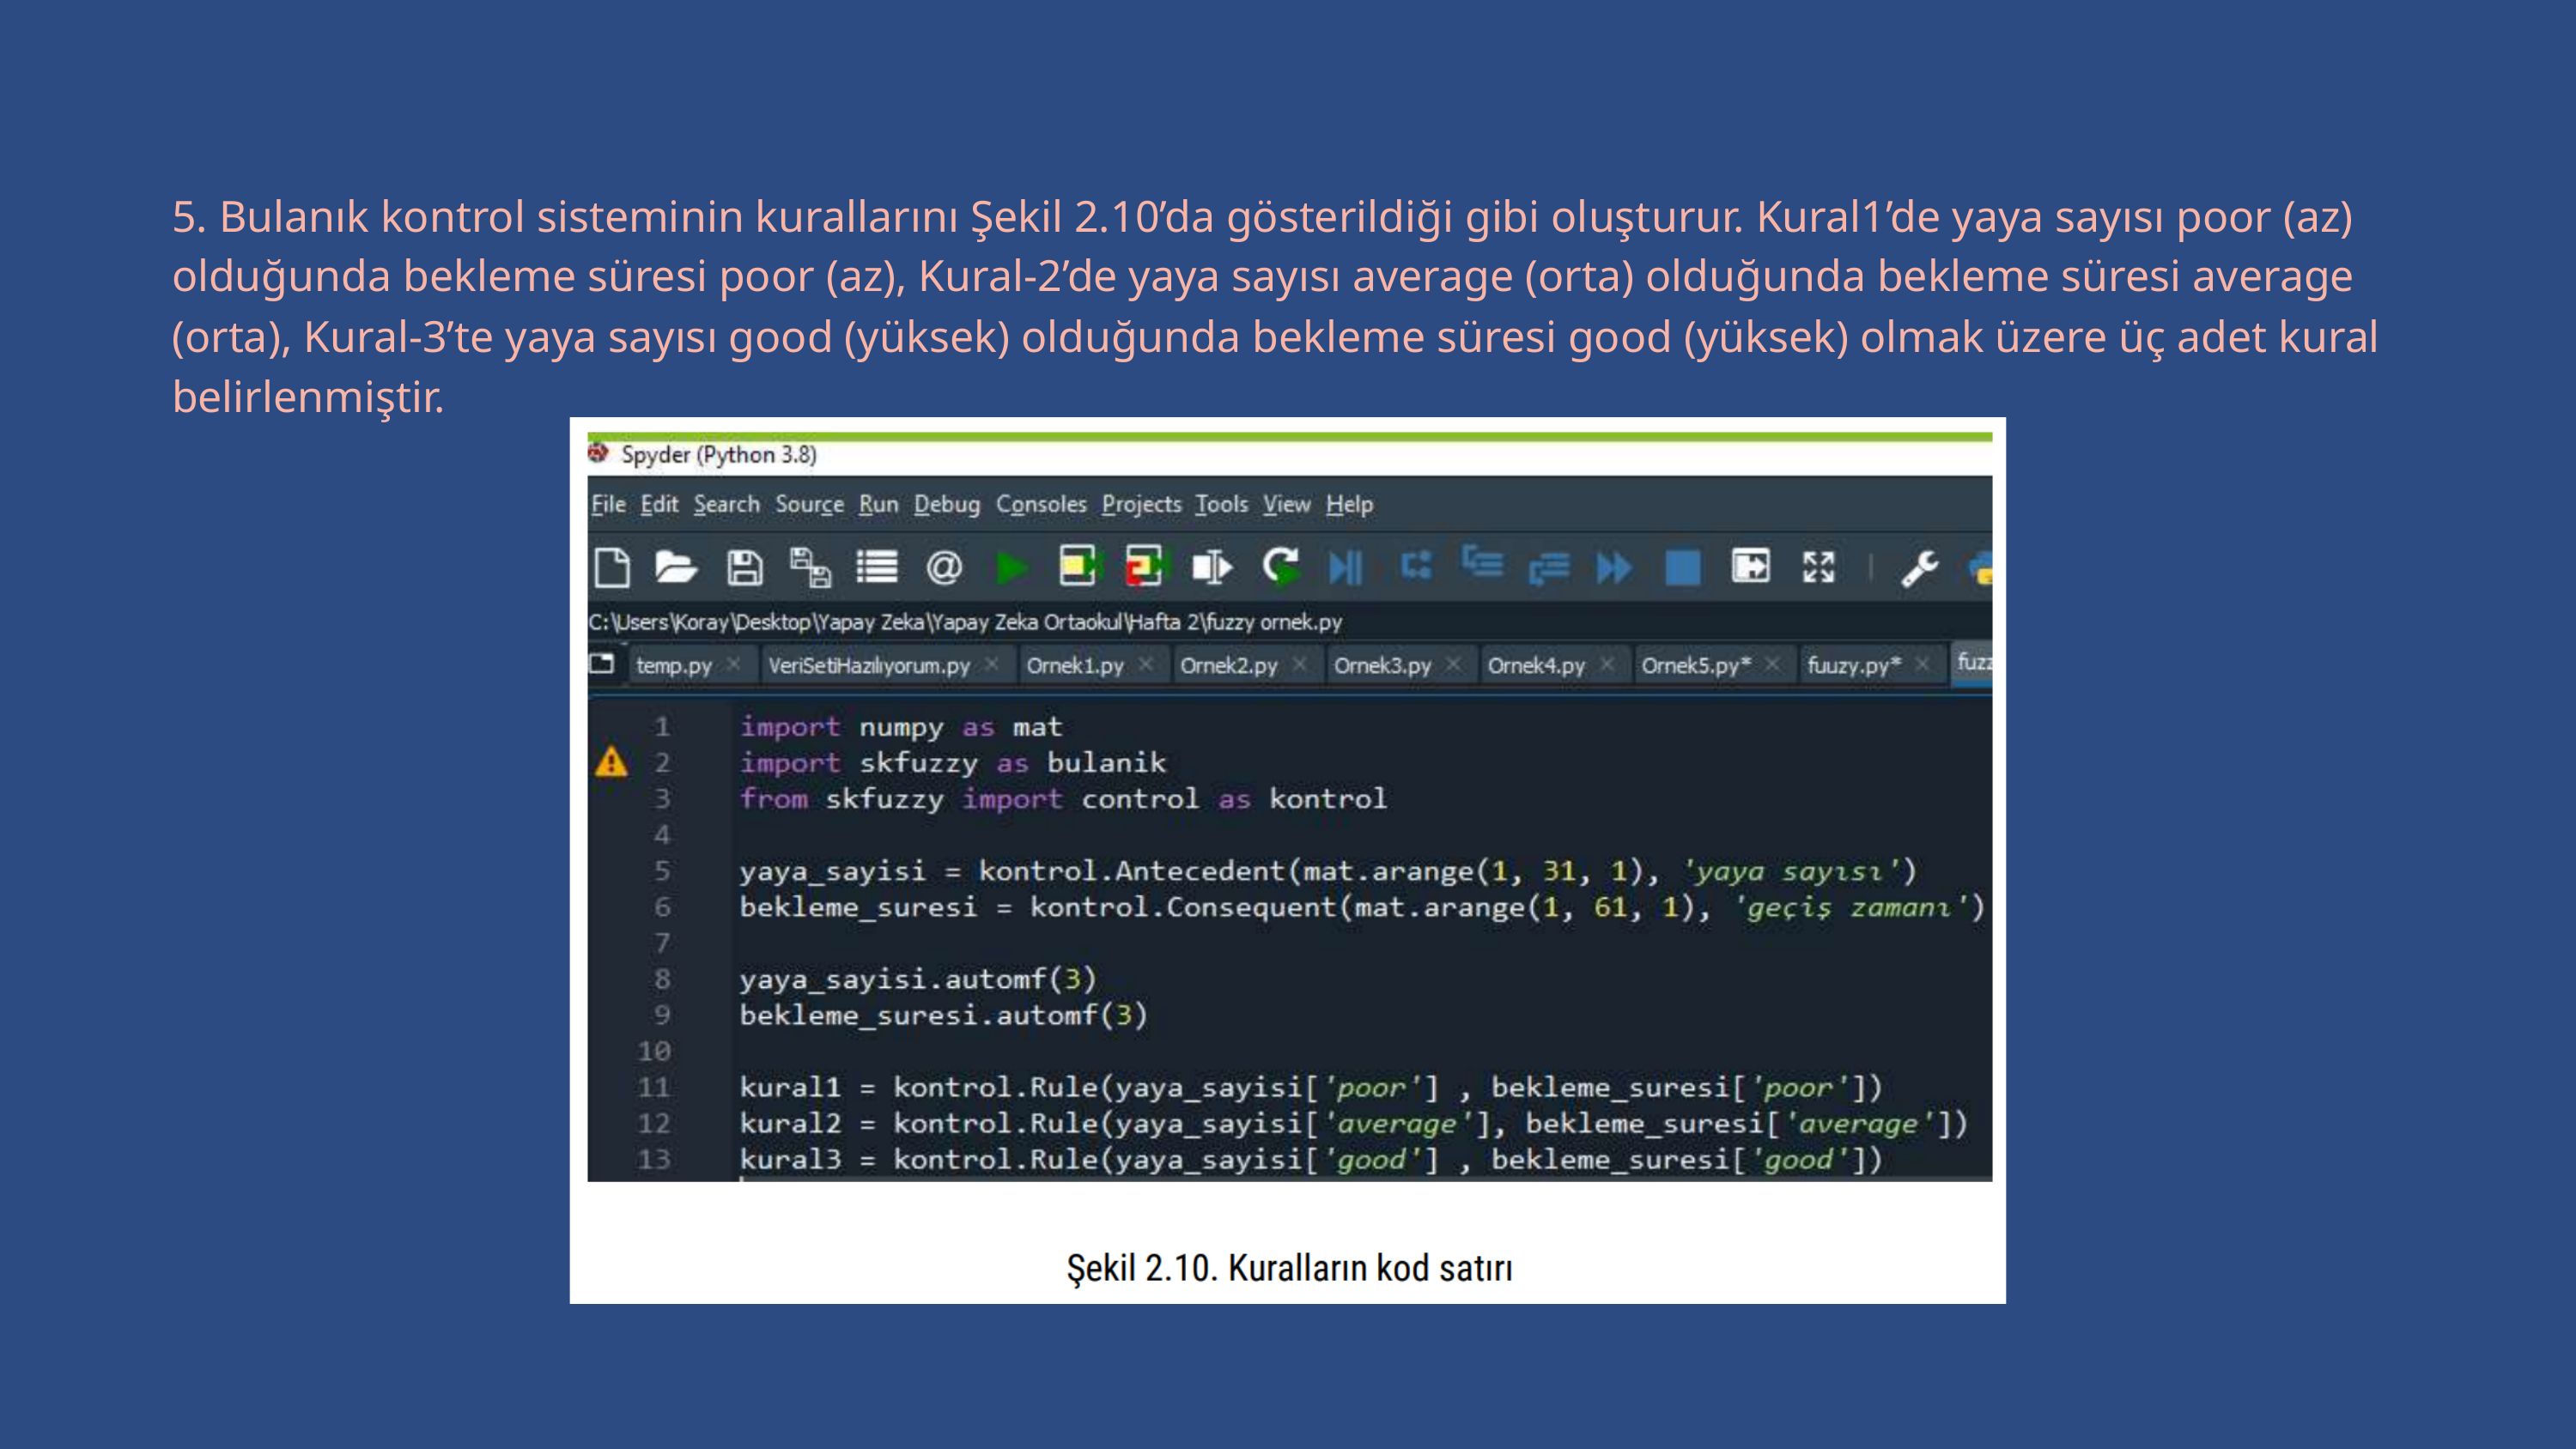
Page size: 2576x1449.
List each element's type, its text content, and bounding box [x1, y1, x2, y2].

table_header 5. Bulanık kontrol sisteminin kurallarını Şekil 2.10’da gösterildiği gibi oluşturur. Kural1’de yaya sayısı poor (az) olduğunda bekleme süresi poor (az), Kural-2’de yaya sayısı average (orta) olduğunda bekleme süresi average (orta), Kural-3’te yaya sayısı good (yüksek) olduğunda bekleme süresi good (yüksek) olmak üzere üç adet kural belirlenmiştir. [148, 152, 2428, 458]
text_box [569, 417, 2007, 1304]
